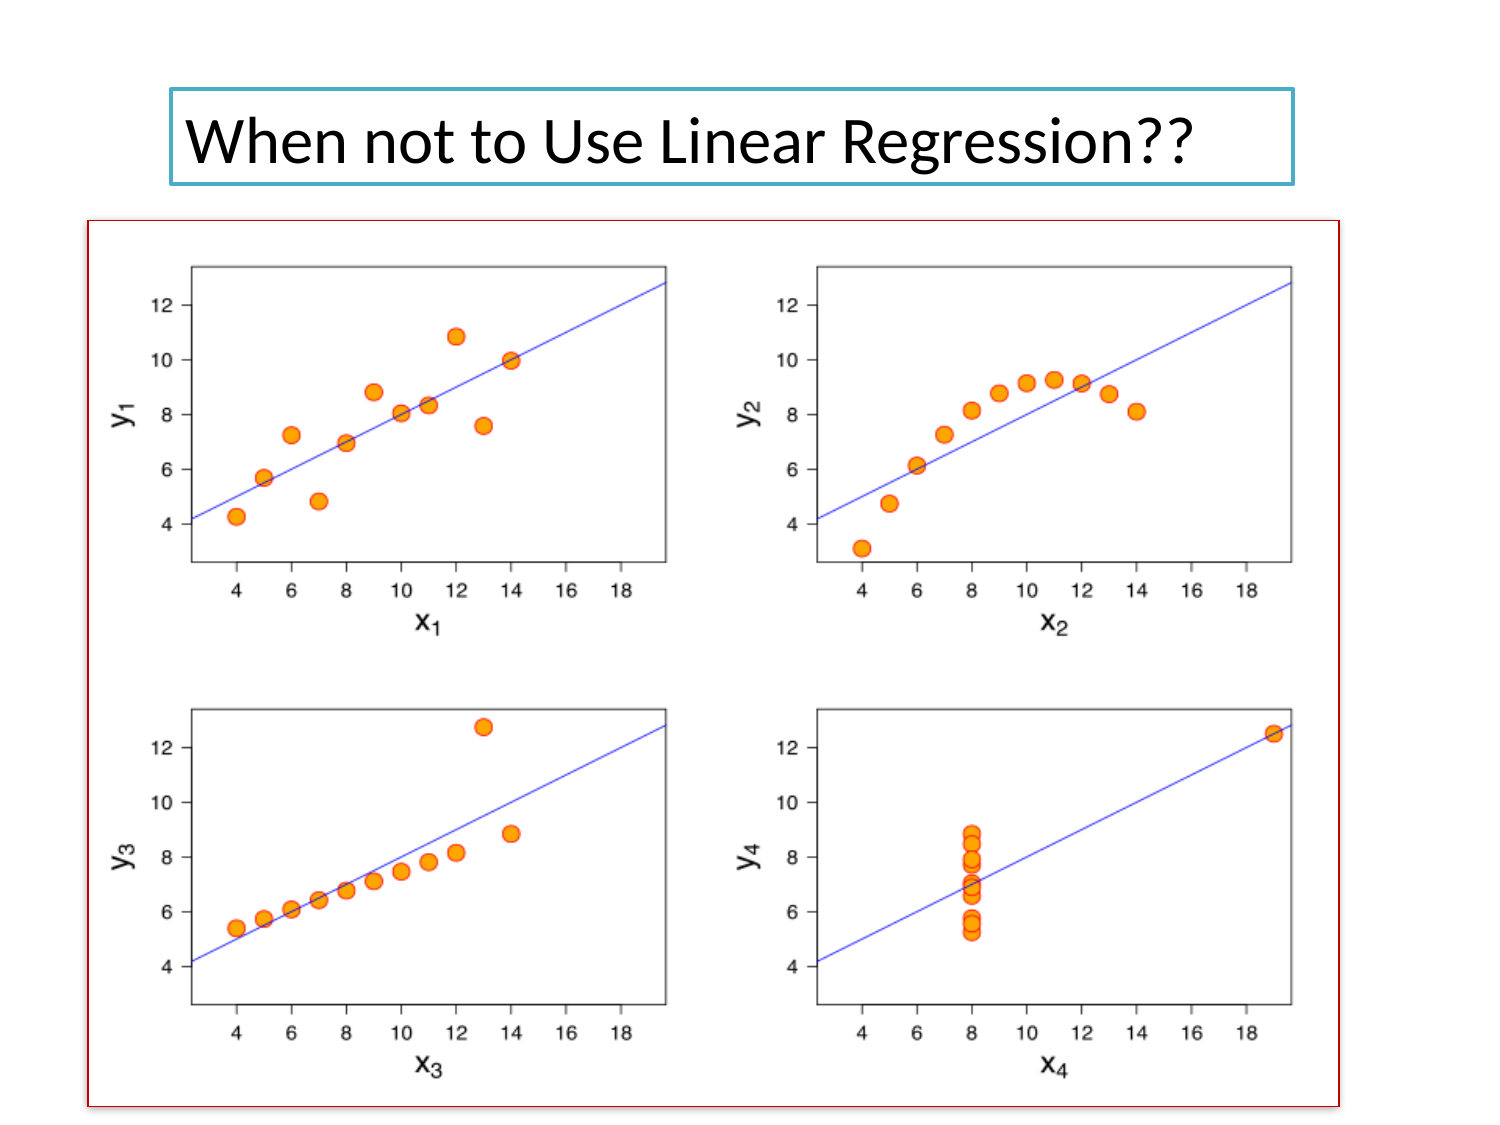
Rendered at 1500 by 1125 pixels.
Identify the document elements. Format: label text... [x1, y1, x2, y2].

text_box When not to Use Linear Regression?? [169, 87, 1295, 186]
picture [88, 220, 1339, 1107]
